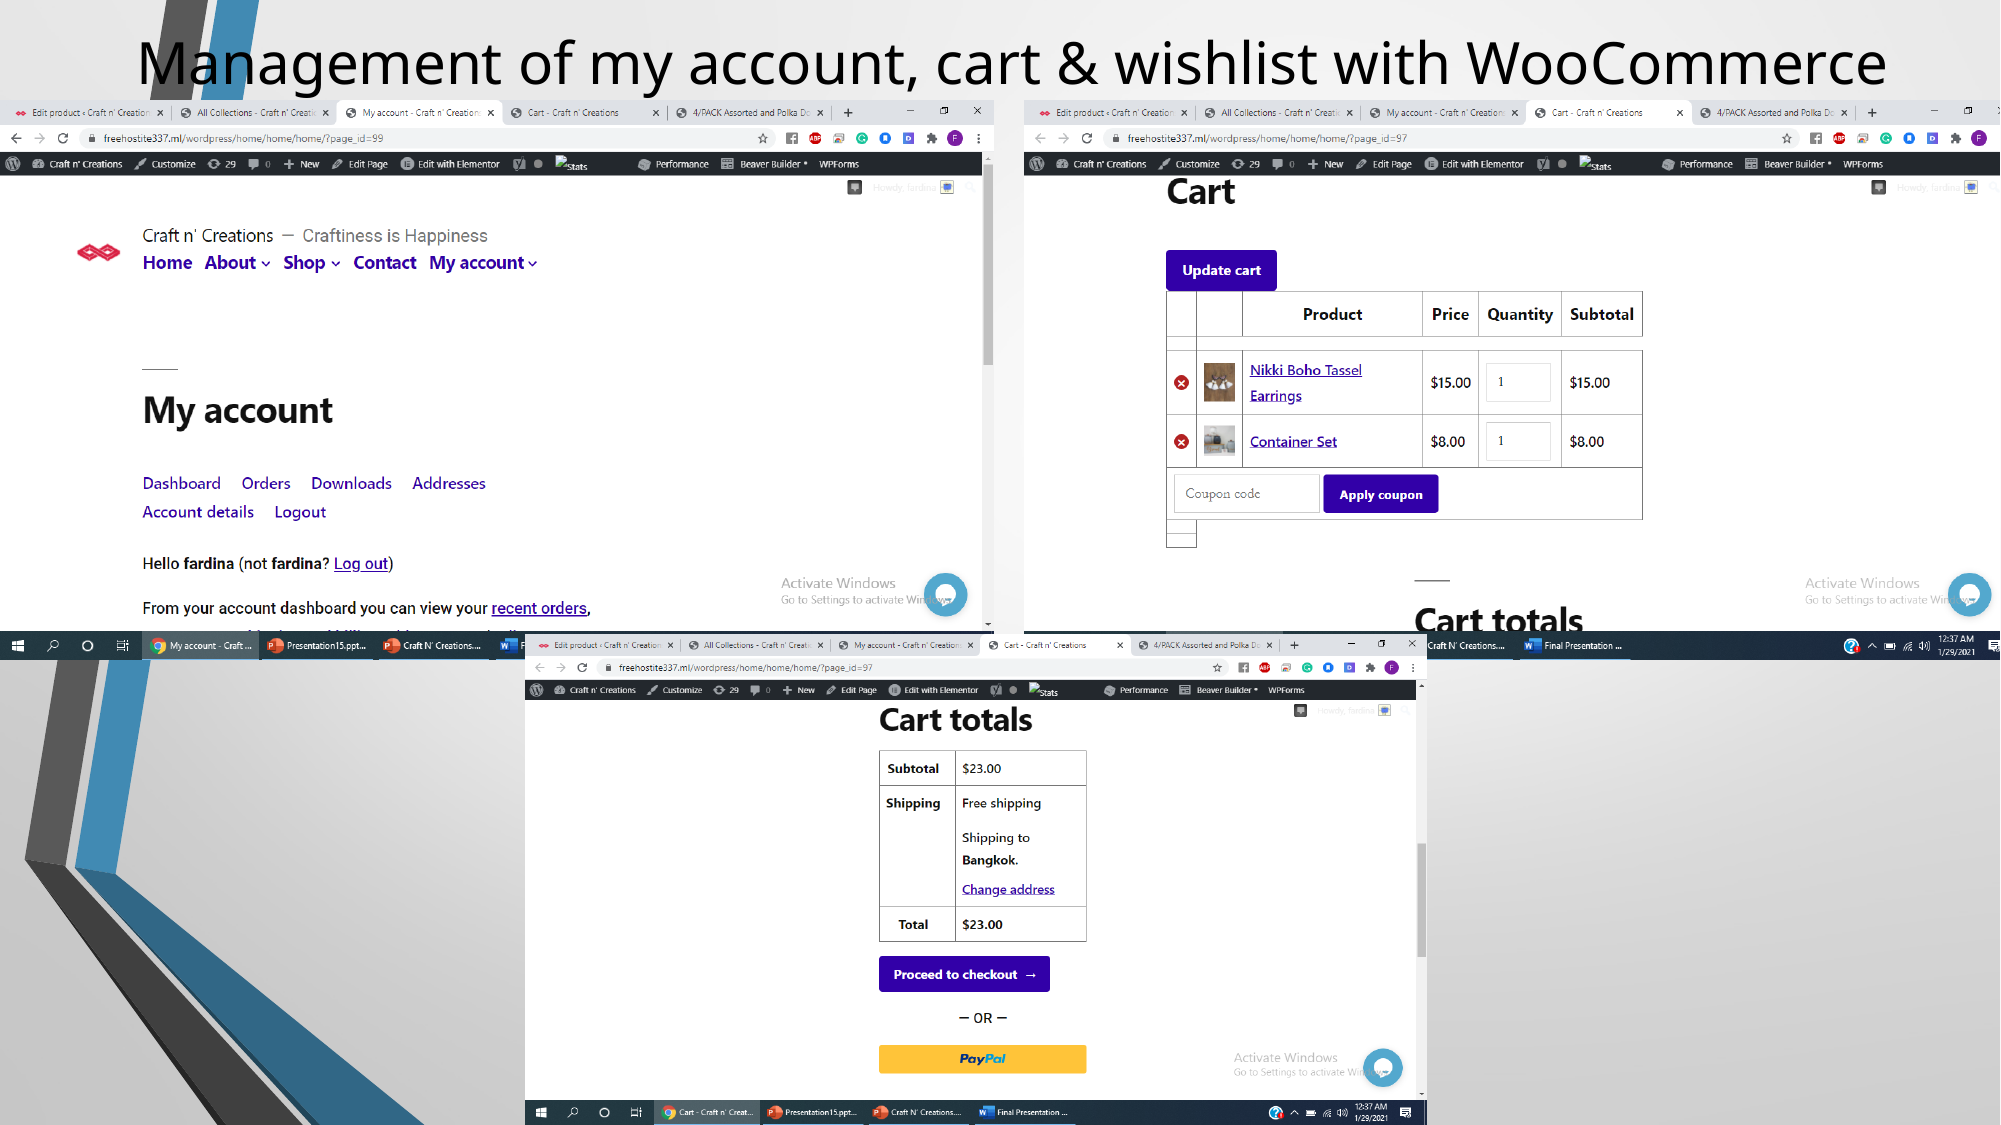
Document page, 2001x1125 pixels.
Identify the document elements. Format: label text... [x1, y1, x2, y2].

title Management of my account, cart & wishlist with WooCommerce [6, 0, 2000, 122]
picture [0, 100, 2000, 1125]
